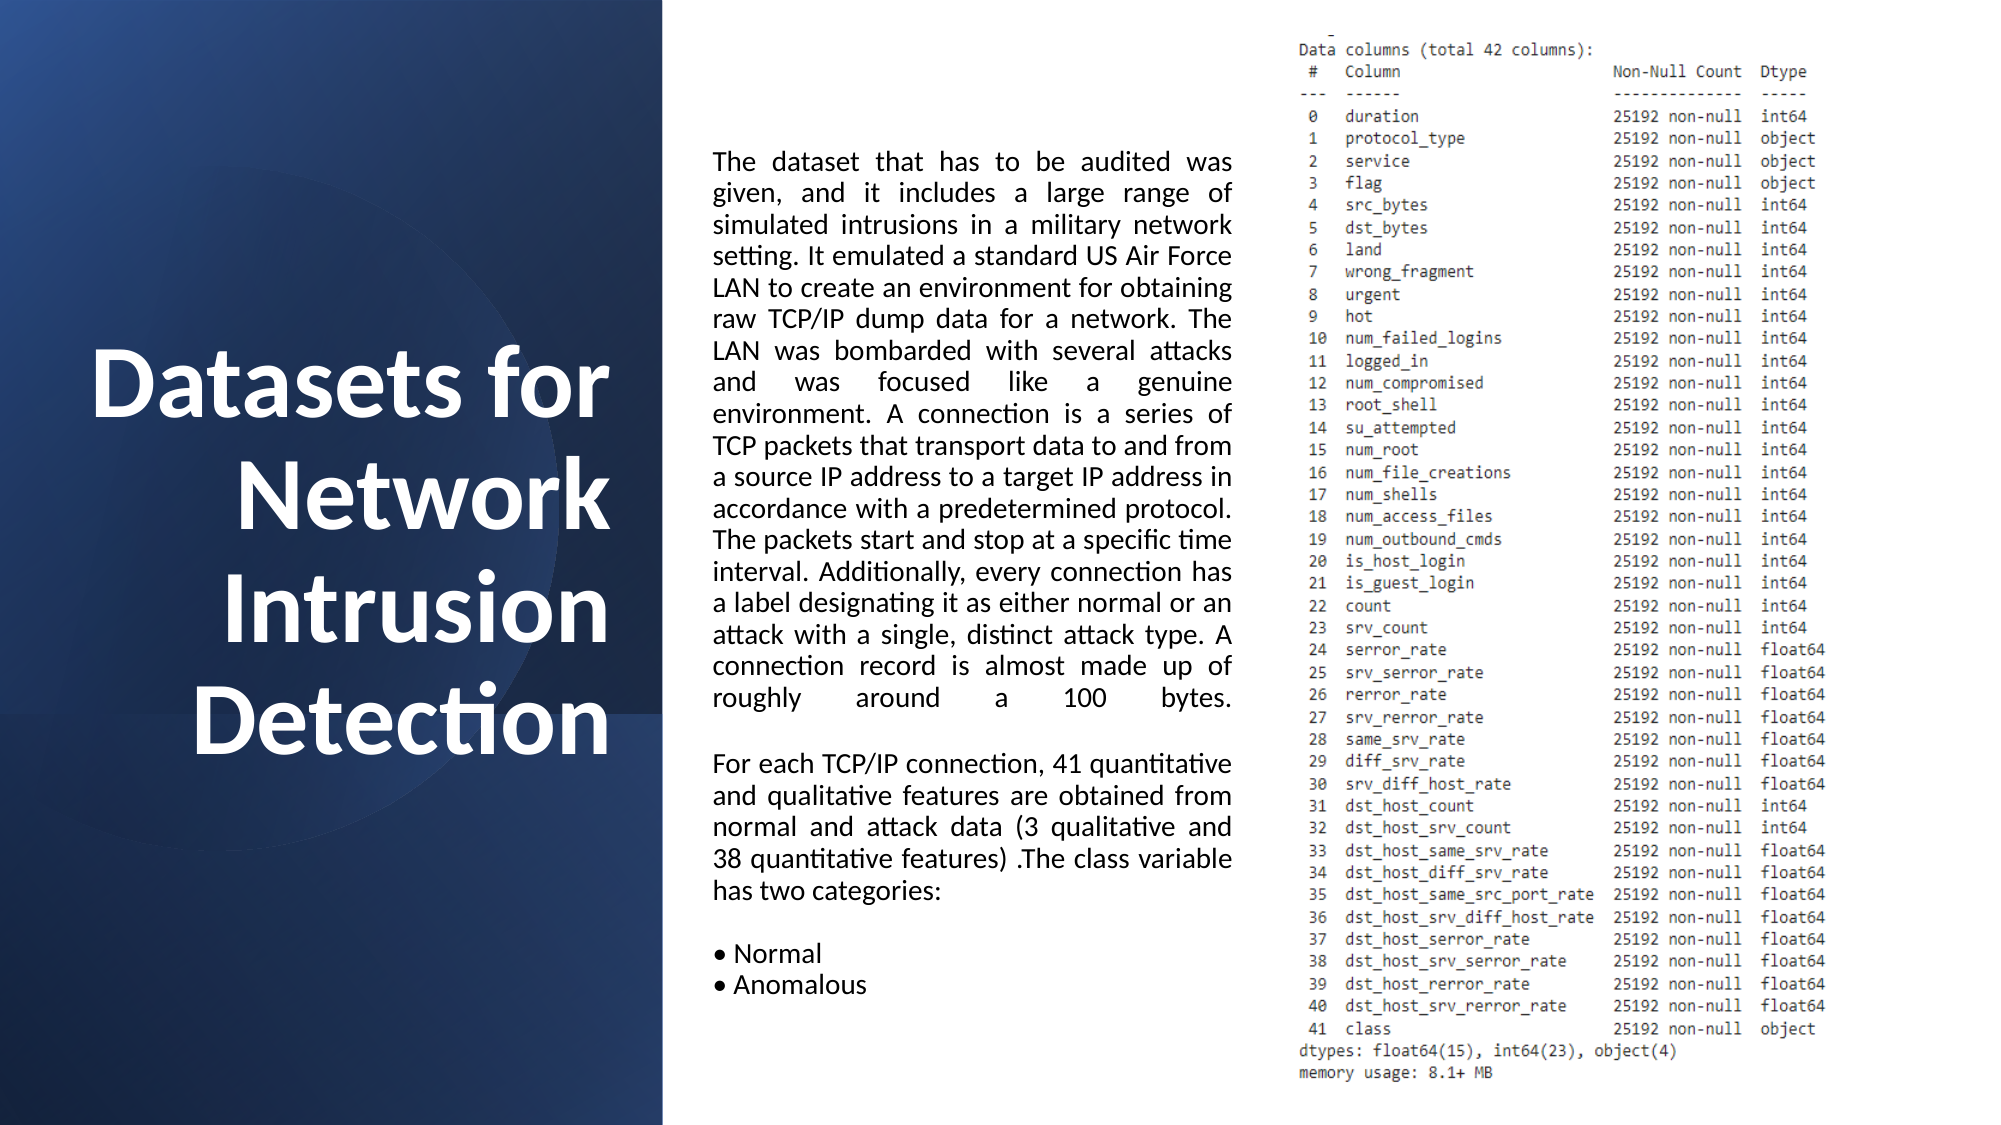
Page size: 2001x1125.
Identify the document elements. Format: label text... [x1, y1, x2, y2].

text_box [663, 0, 2000, 1125]
list The dataset that has to be audited was given, and it includes a large range of simulated intrusions in a military network setting. It emulated a standard US Air Force LAN to create an environment for obtaining raw TCP/IP dump data for a network. The LAN was bombarded with several attacks and was focused like a genuine environment. A connection is a series of TCP packets that transport data to and from a source IP address to a target IP address in accordance with a predetermined protocol. The packets start and stop at a specific time interval. Additionally, every connection has a label designating it as either normal or an attack with a single, distinct attack type. A connection record is almost made up of roughly around a 100 bytes. For each TCP/IP connection, 41 quantitative and qualitative features are obtained from normal and attack data (3 qualitative and 38 quantitative features) .The class variable has two categories: • Normal • Anomalous [697, 106, 1248, 1091]
text_box [0, 0, 663, 1124]
picture [1286, 35, 1924, 1091]
title Datasets for Network Intrusion Detection [35, 340, 628, 785]
